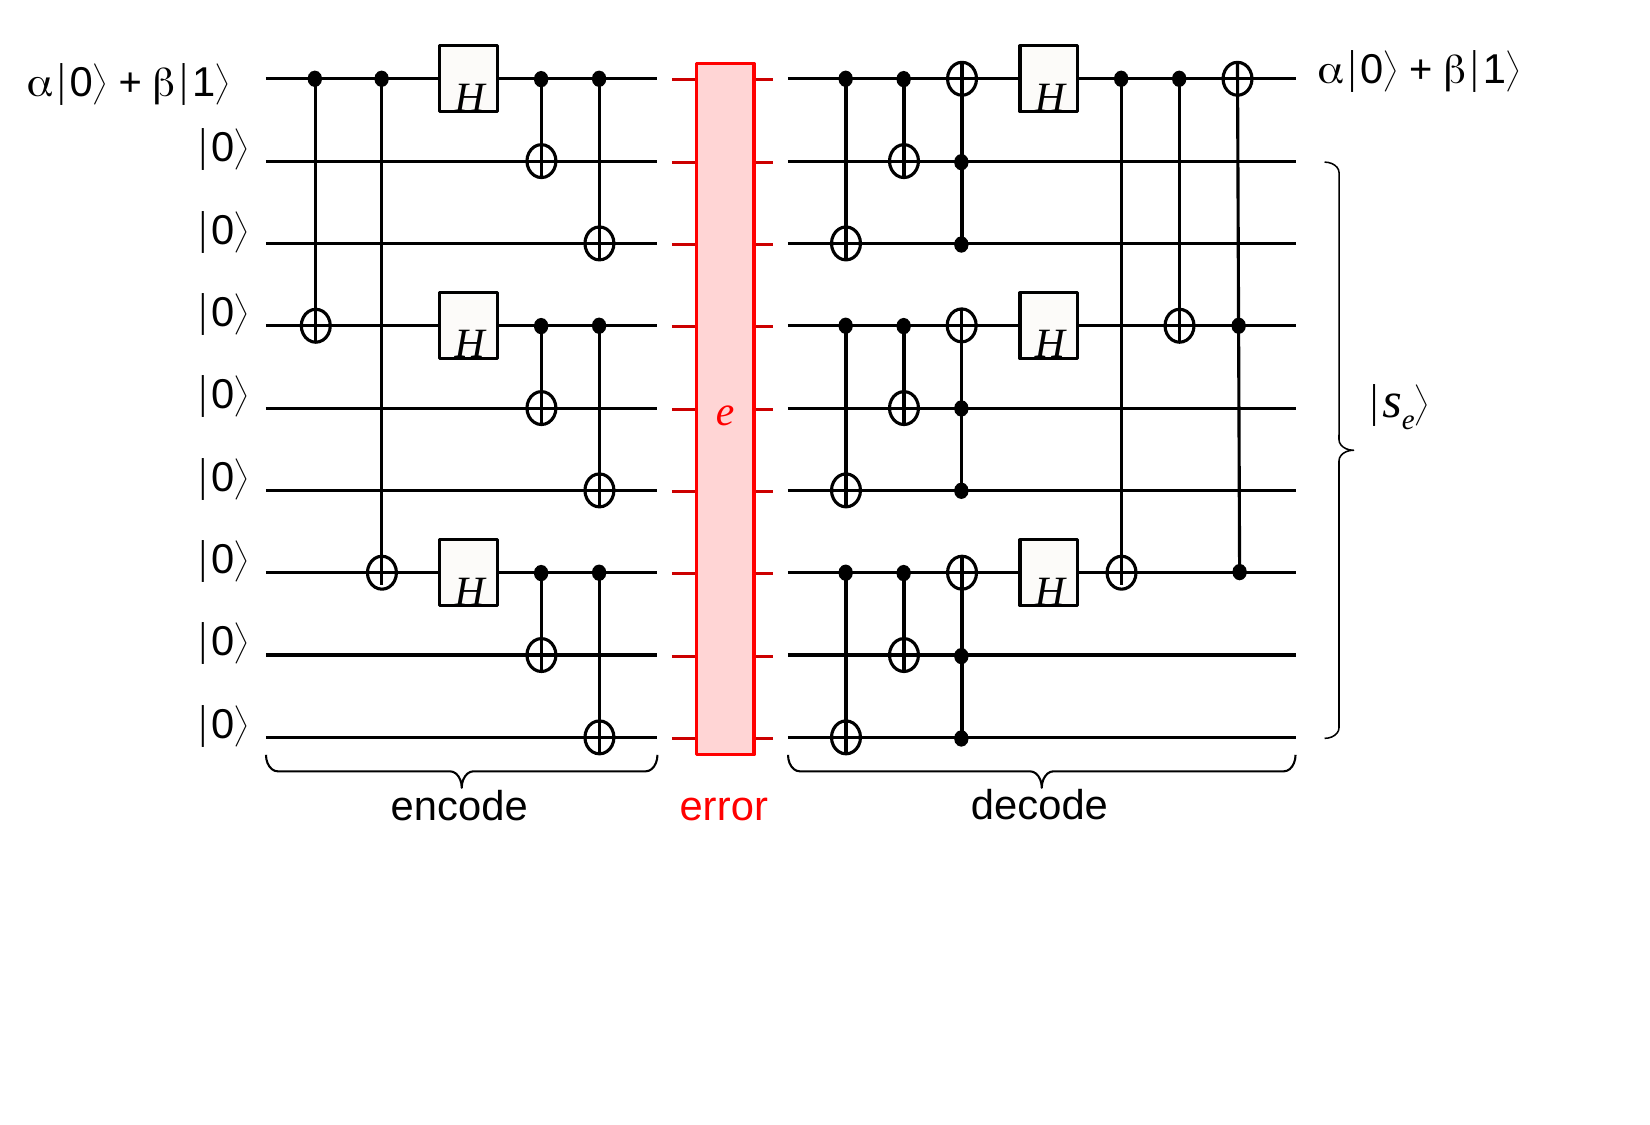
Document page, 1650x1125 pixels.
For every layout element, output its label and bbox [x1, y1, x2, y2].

text_box [19, 34, 1528, 838]
